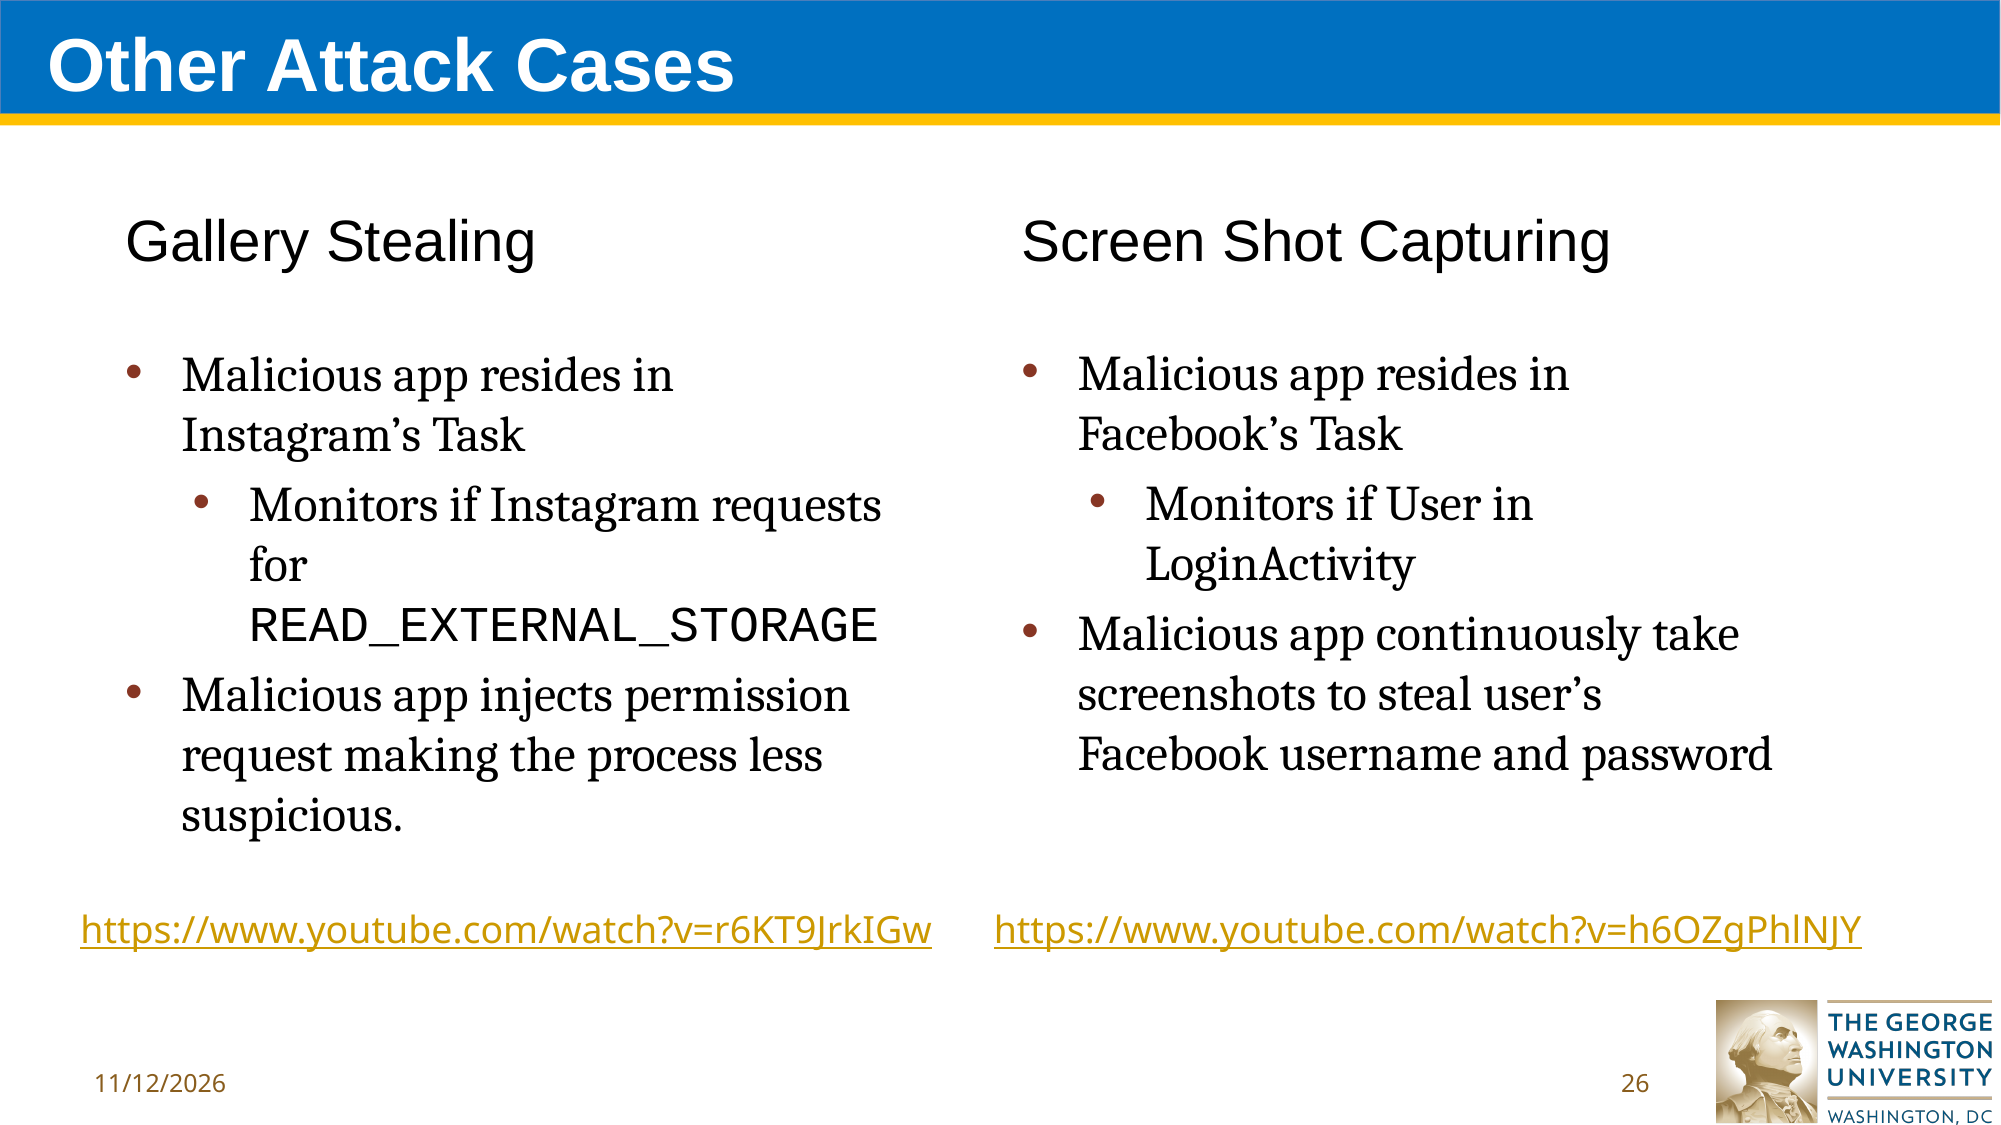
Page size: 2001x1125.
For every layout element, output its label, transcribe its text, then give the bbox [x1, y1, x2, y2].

text_box Screen Shot Capturing [1006, 196, 1808, 305]
text_box Malicious app resides in Facebook’s Task Monitors if User in LoginActivity Malicious app continuously take screenshots to steal user’s Facebook username and password [1006, 333, 1807, 898]
text_box Gallery Stealing [110, 196, 903, 305]
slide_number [78, 1055, 546, 1115]
title Other Attack Cases [32, 0, 1758, 123]
slide_number 26 [1452, 1055, 1665, 1115]
picture [1716, 1000, 1992, 1125]
text_box https://www.youtube.com/watch?v=r6KT9JrkIGw [65, 898, 948, 965]
text_box https://www.youtube.com/watch?v=h6OZgPhlNJY [978, 898, 1877, 965]
text_box Malicious app resides in Instagram’s Task Monitors if Instagram requests for READ_EXTERNAL_STORAGE Malicious app injects permission request making the process less suspicious. [110, 333, 933, 898]
